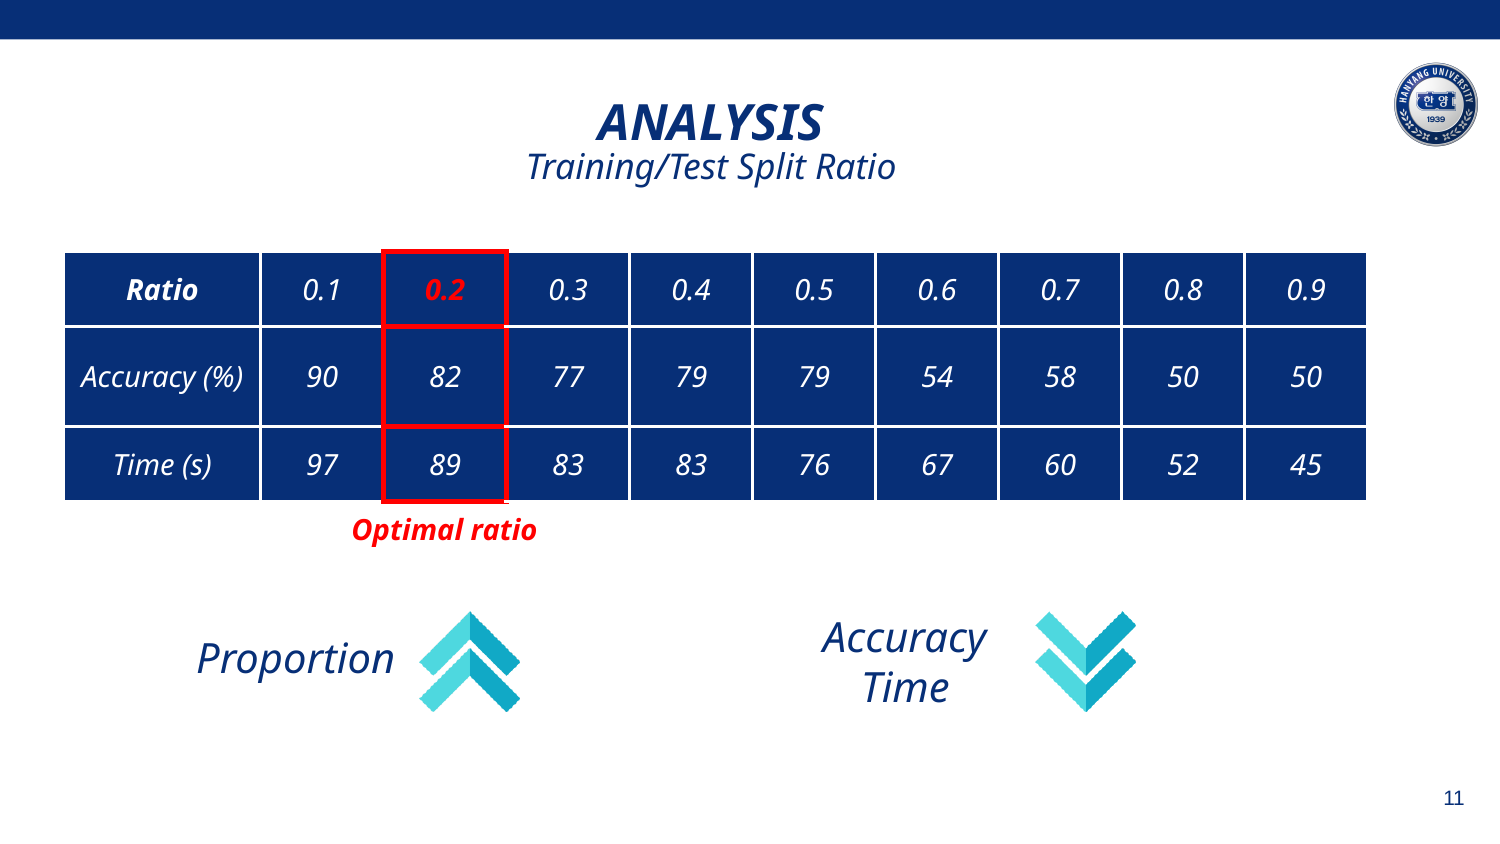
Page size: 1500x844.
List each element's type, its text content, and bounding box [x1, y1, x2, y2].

picture [1389, 58, 1481, 150]
slide_number 11 [1389, 764, 1480, 830]
text_box Training/Test Split Ratio [196, 128, 1227, 202]
table_cell 83 [509, 428, 628, 495]
table_cell 82 [386, 329, 504, 424]
table_header 0.9 [1246, 253, 1366, 325]
table_cell 76 [754, 428, 874, 500]
picture [1035, 611, 1136, 712]
table_cell 67 [877, 428, 997, 500]
text_box Proportion [135, 616, 414, 697]
table_cell 79 [754, 328, 874, 425]
table_header 0.1 [262, 253, 381, 325]
table_header 0.6 [877, 253, 997, 325]
text_box Accuracy Time [747, 595, 1073, 726]
table_header 0.5 [754, 253, 874, 325]
table_header 0.8 [1123, 253, 1243, 325]
table_header 0.2 [386, 254, 504, 324]
table_cell 97 [262, 428, 381, 495]
table_cell 52 [1123, 428, 1243, 500]
table_header 0.7 [1000, 253, 1120, 325]
text_box Optimal ratio [195, 495, 694, 561]
table_cell Accuracy (%) [65, 328, 259, 425]
table_cell 90 [262, 328, 381, 425]
table_header 0.3 [509, 253, 628, 325]
table_cell 83 [631, 428, 751, 500]
title ANALYSIS [50, 67, 1373, 166]
table_header 0.4 [631, 253, 751, 325]
table_cell 45 [1246, 428, 1366, 500]
text_box [0, 0, 1500, 40]
table_cell 50 [1246, 328, 1366, 425]
table_cell 79 [631, 328, 751, 425]
table_cell Time (s) [65, 428, 259, 500]
table_cell 58 [1000, 328, 1120, 425]
table_cell 89 [386, 429, 504, 495]
table_cell 60 [1000, 428, 1120, 500]
table_header Ratio [65, 253, 259, 325]
picture [419, 611, 520, 712]
table_cell 54 [877, 328, 997, 425]
table_cell 77 [509, 328, 628, 425]
table_cell 50 [1123, 328, 1243, 425]
